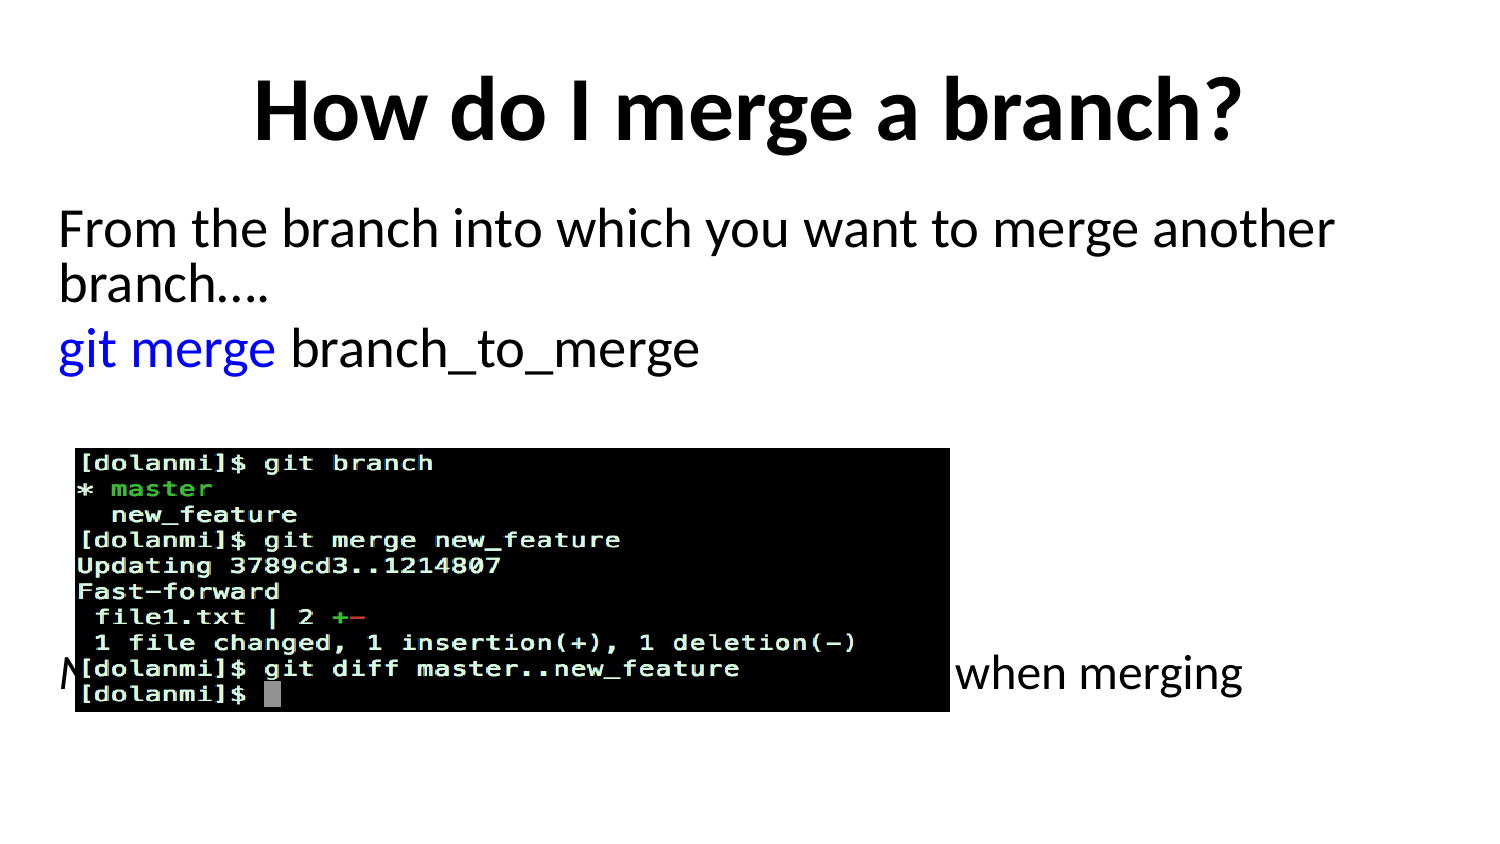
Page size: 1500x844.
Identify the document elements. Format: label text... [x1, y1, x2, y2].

title How do I merge a branch? [75, 33, 1425, 175]
list From the branch into which you want to merge another branch…. git merge branch_to_merge Note: Always have a clean working directory when merging [43, 196, 1494, 754]
picture [74, 448, 951, 712]
